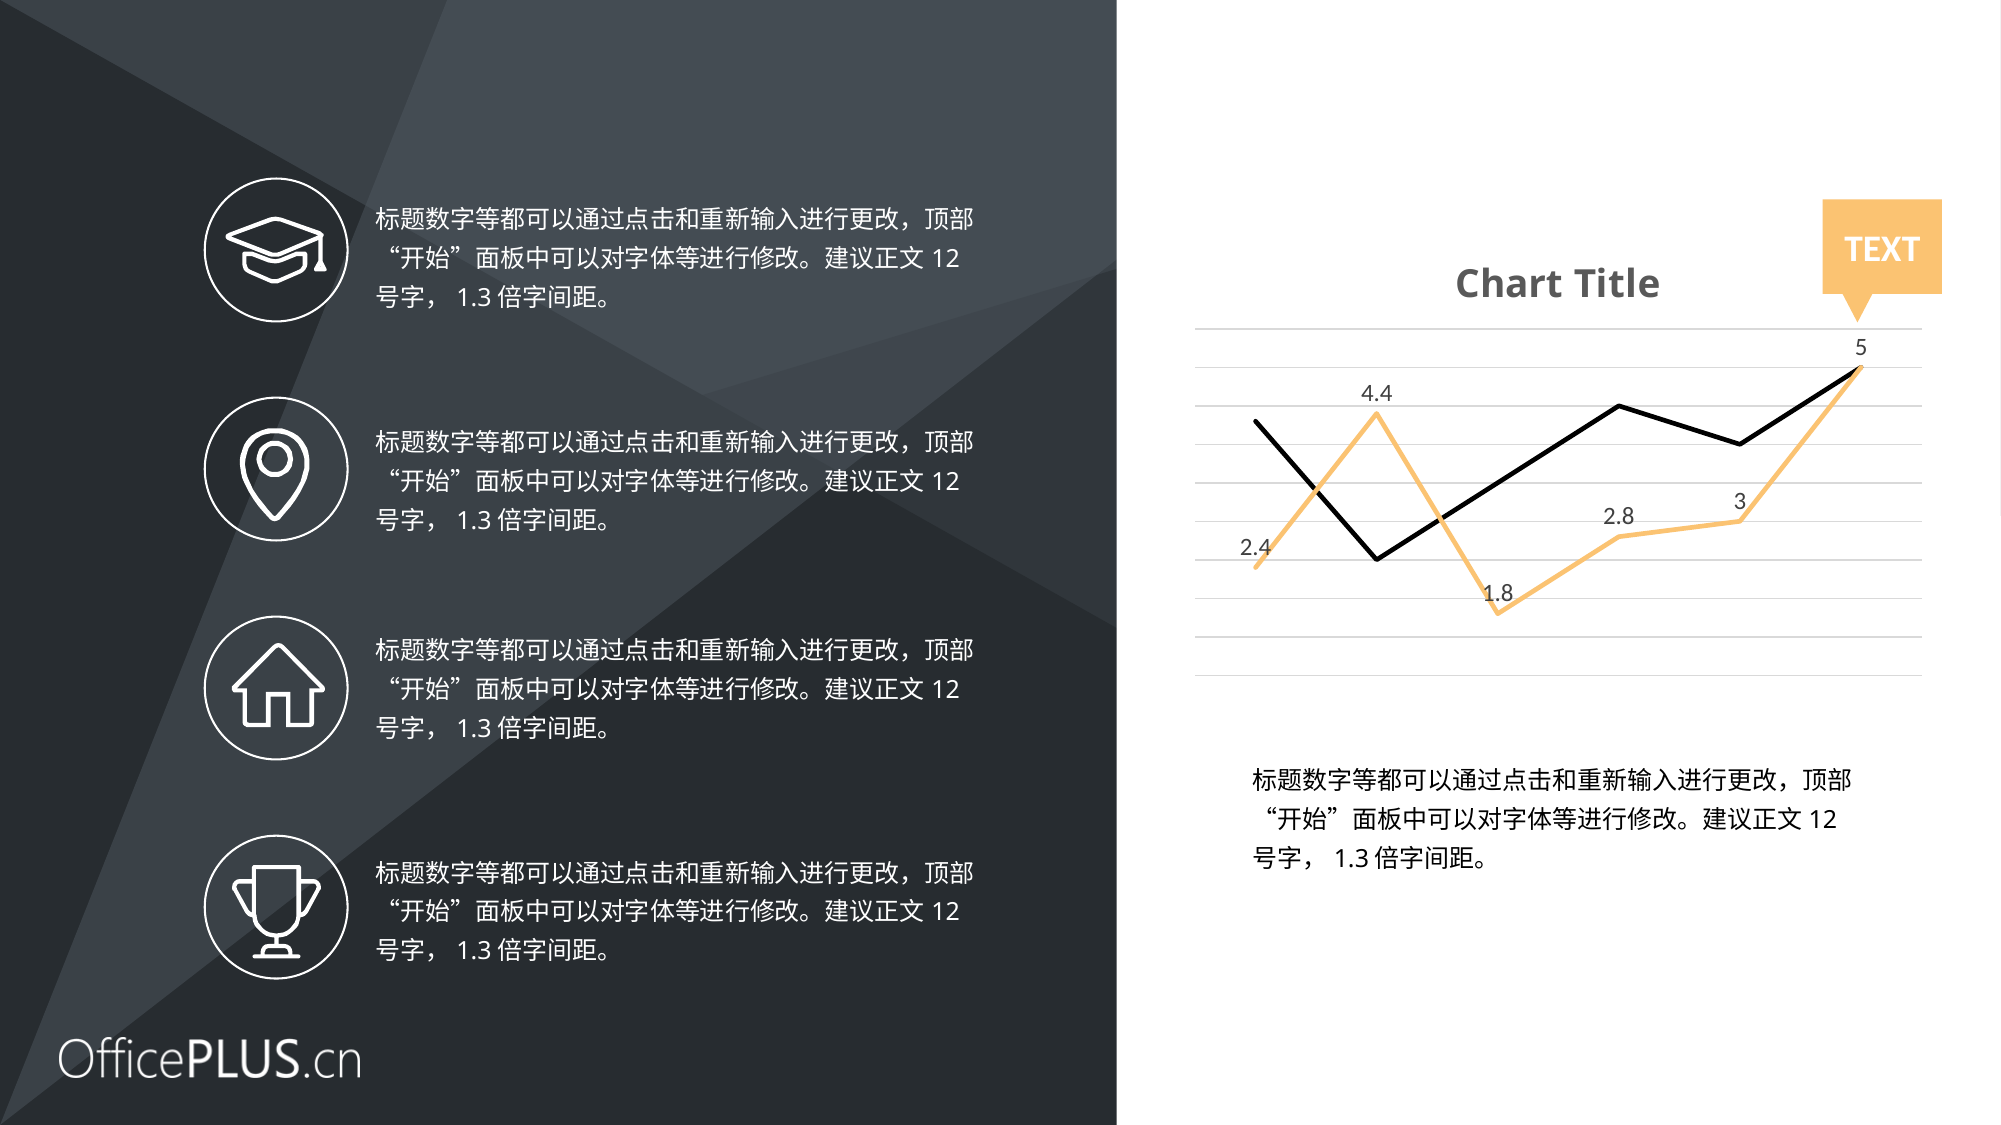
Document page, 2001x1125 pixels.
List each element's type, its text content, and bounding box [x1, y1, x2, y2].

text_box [204, 397, 348, 541]
text_box 标题数字等都可以通过点击和重新输入进行更改，顶部“开始”面板中可以对字体等进行修改。建议正文12号字，1.3倍字间距。 [364, 412, 998, 541]
chart [1179, 226, 1937, 685]
text_box 标题数字等都可以通过点击和重新输入进行更改，顶部“开始”面板中可以对字体等进行修改。建议正文12号字，1.3倍字间距。 [364, 188, 998, 317]
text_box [204, 616, 348, 760]
text_box TEXT [1821, 198, 1943, 296]
picture [59, 1037, 360, 1078]
text_box 标题数字等都可以通过点击和重新输入进行更改，顶部“开始”面板中可以对字体等进行修改。建议正文12号字，1.3倍字间距。 [364, 620, 998, 749]
text_box 标题数字等都可以通过点击和重新输入进行更改，顶部“开始”面板中可以对字体等进行修改。建议正文12号字，1.3倍字间距。 [1241, 749, 1875, 878]
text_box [204, 835, 348, 979]
text_box 标题数字等都可以通过点击和重新输入进行更改，顶部“开始”面板中可以对字体等进行修改。建议正文12号字，1.3倍字间距。 [364, 842, 998, 971]
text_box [204, 178, 348, 322]
